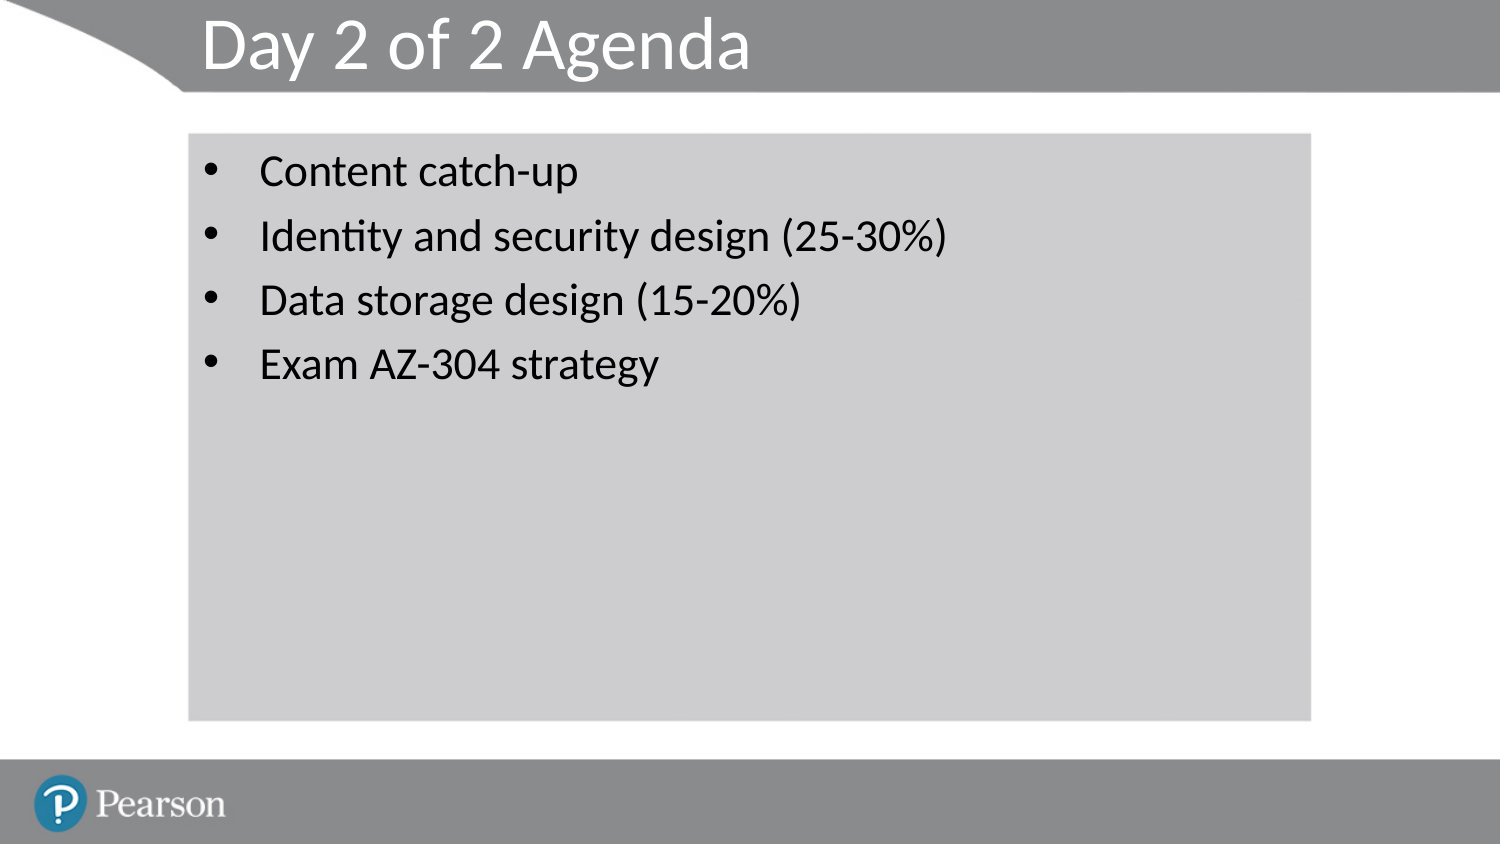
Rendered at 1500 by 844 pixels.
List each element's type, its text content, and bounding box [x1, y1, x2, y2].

list Content catch-up Identity and security design (25-30%) Data storage design (15-20%) Exam AZ-304 strategy [188, 133, 1311, 716]
title Day 2 of 2 Agenda [186, 0, 1425, 79]
picture [0, 0, 1500, 844]
